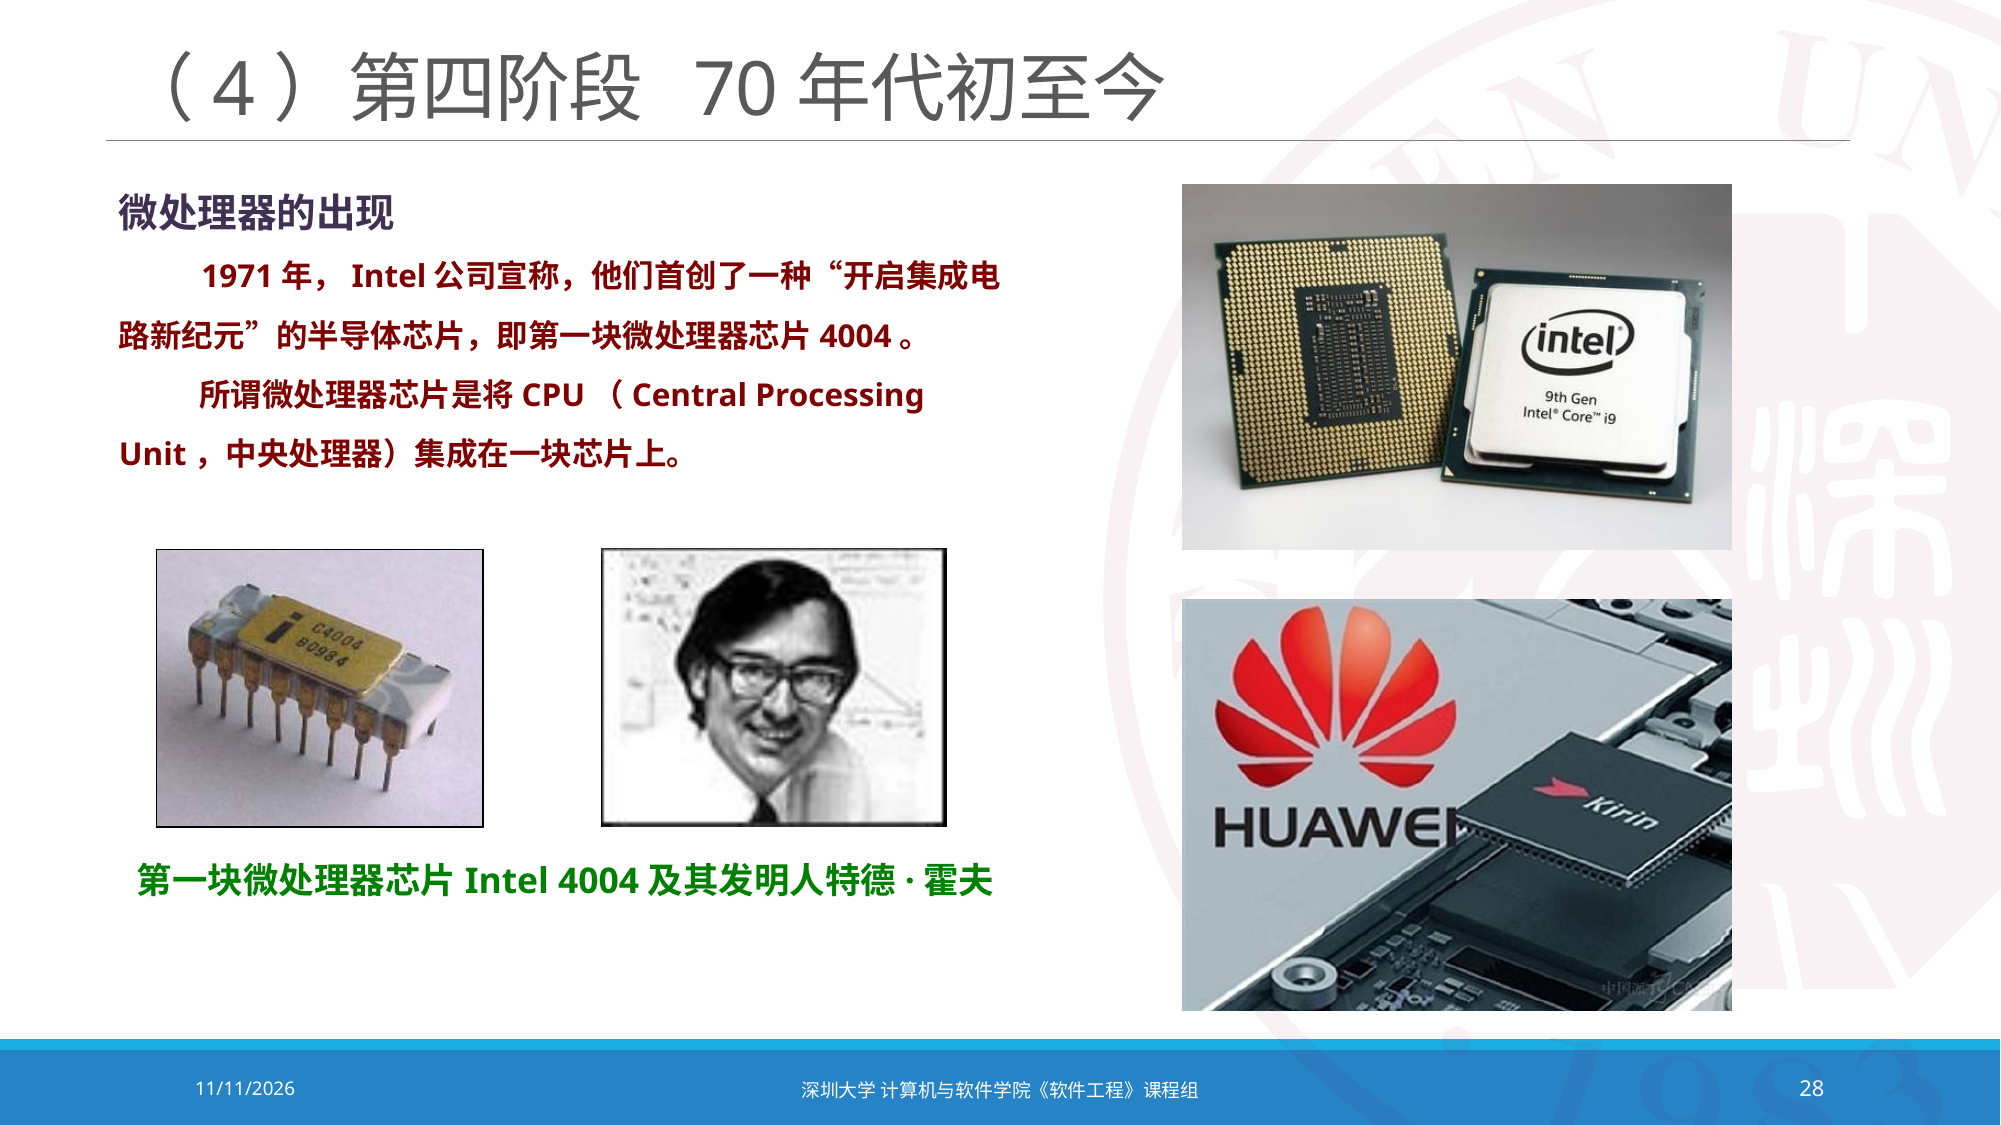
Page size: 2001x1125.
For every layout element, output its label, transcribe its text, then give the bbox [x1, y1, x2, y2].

picture [156, 549, 483, 827]
slide_number 28 [1624, 1059, 1840, 1120]
title （4）第四阶段 70年代初至今 [104, 0, 1856, 139]
footer 深圳大学 计算机与软件学院《软件工程》课程组 [604, 1059, 1396, 1120]
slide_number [180, 1059, 586, 1120]
picture [1182, 183, 1733, 551]
picture [1182, 598, 1733, 1012]
picture [601, 548, 947, 828]
text_box 第一块微处理器芯片Intel 4004及其发明人特德·霍夫 [68, 850, 1063, 909]
text_box 微处理器的出现 1971年，Intel公司宣称，他们首创了一种“开启集成电路新纪元”的半导体芯片，即第一块微处理器芯片4004。 所谓微处理器芯片是将CPU（Central Processing Unit，中央处理器）集成在一块芯片上。 [104, 148, 1026, 453]
